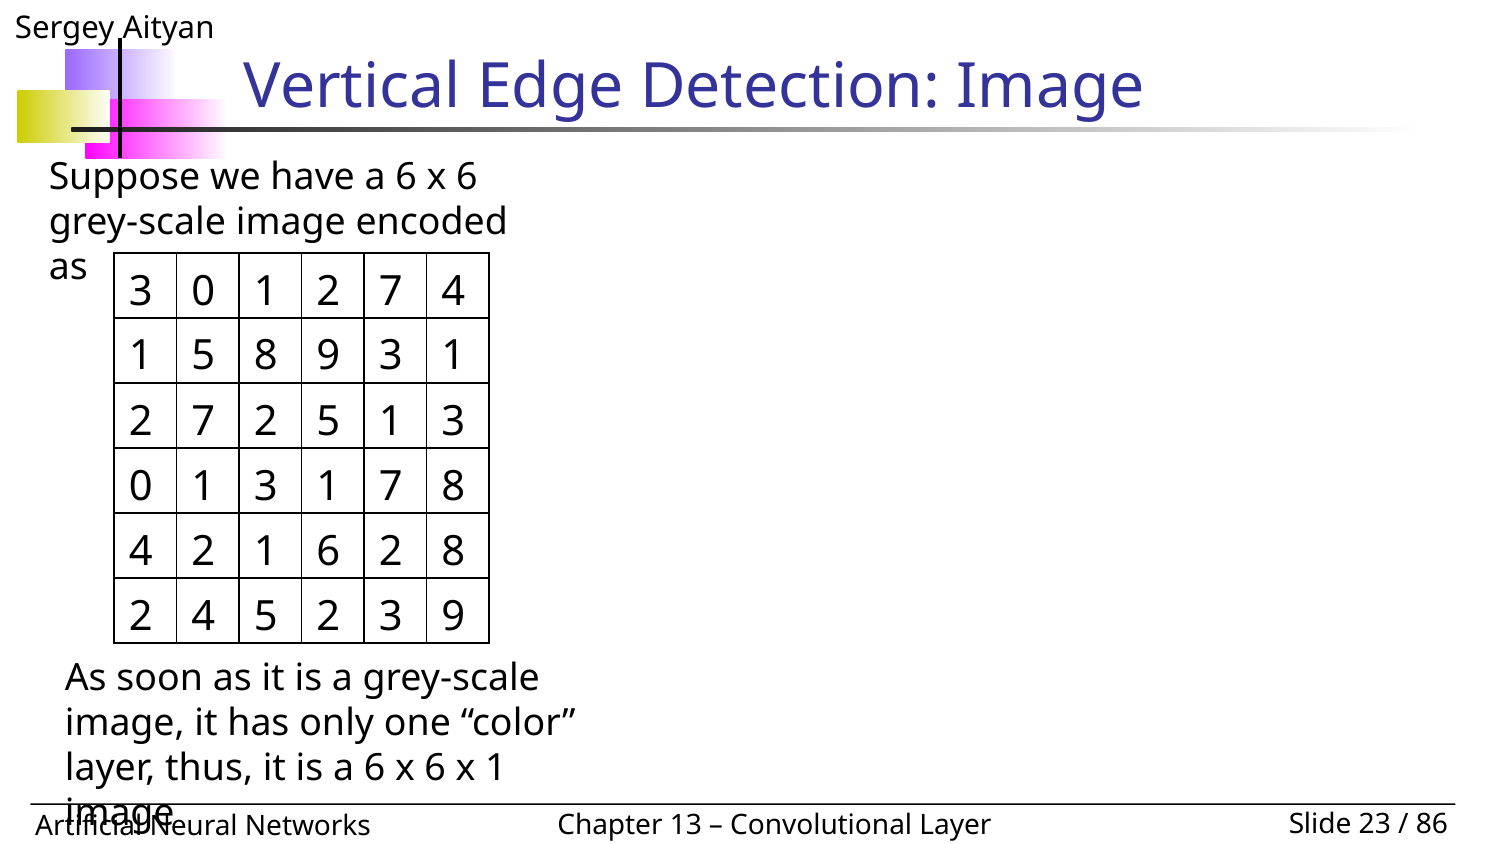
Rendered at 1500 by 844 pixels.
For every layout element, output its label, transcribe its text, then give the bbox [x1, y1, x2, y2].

table_header 7 [365, 254, 426, 317]
table_cell 0 [115, 449, 176, 512]
table_header 1 [240, 254, 301, 317]
table_cell 3 [240, 449, 301, 512]
table_cell 9 [302, 319, 363, 382]
table_cell 8 [427, 514, 488, 577]
table_header 4 [427, 254, 488, 317]
table_cell 6 [302, 514, 363, 577]
table_cell 1 [302, 449, 363, 512]
table_cell 5 [302, 384, 363, 447]
table_cell 1 [365, 384, 426, 447]
table_cell 5 [177, 319, 238, 382]
table_cell 2 [177, 514, 238, 577]
table_cell 8 [240, 319, 301, 382]
table_cell 1 [177, 449, 238, 512]
text_box Suppose we have a 6 x 6 grey-scale image encoded as [33, 145, 570, 295]
table_header 0 [177, 254, 238, 317]
table_cell 3 [427, 384, 488, 447]
table_cell 4 [177, 579, 238, 642]
table_cell 2 [115, 384, 176, 447]
table_header 2 [302, 254, 363, 317]
table_cell 7 [365, 449, 426, 512]
table_cell 2 [365, 514, 426, 577]
title Vertical Edge Detection: Image [228, 46, 1332, 128]
table_cell 7 [177, 384, 238, 447]
table_cell 4 [115, 514, 176, 577]
table_header 3 [115, 254, 176, 317]
text_box As soon as it is a grey-scale image, it has only one “color” layer, thus, it is a 6 x 6 x 1 image [49, 645, 638, 841]
table_cell 2 [302, 579, 363, 642]
table_cell 3 [365, 319, 426, 382]
table_cell 1 [427, 319, 488, 382]
table_cell 1 [115, 319, 176, 382]
table_cell 3 [365, 579, 426, 642]
table_cell 8 [427, 449, 488, 512]
table_cell 5 [240, 579, 301, 642]
table_cell 9 [427, 579, 488, 642]
table_cell 2 [115, 579, 176, 642]
table_cell 1 [240, 514, 301, 577]
table_cell 2 [240, 384, 301, 447]
